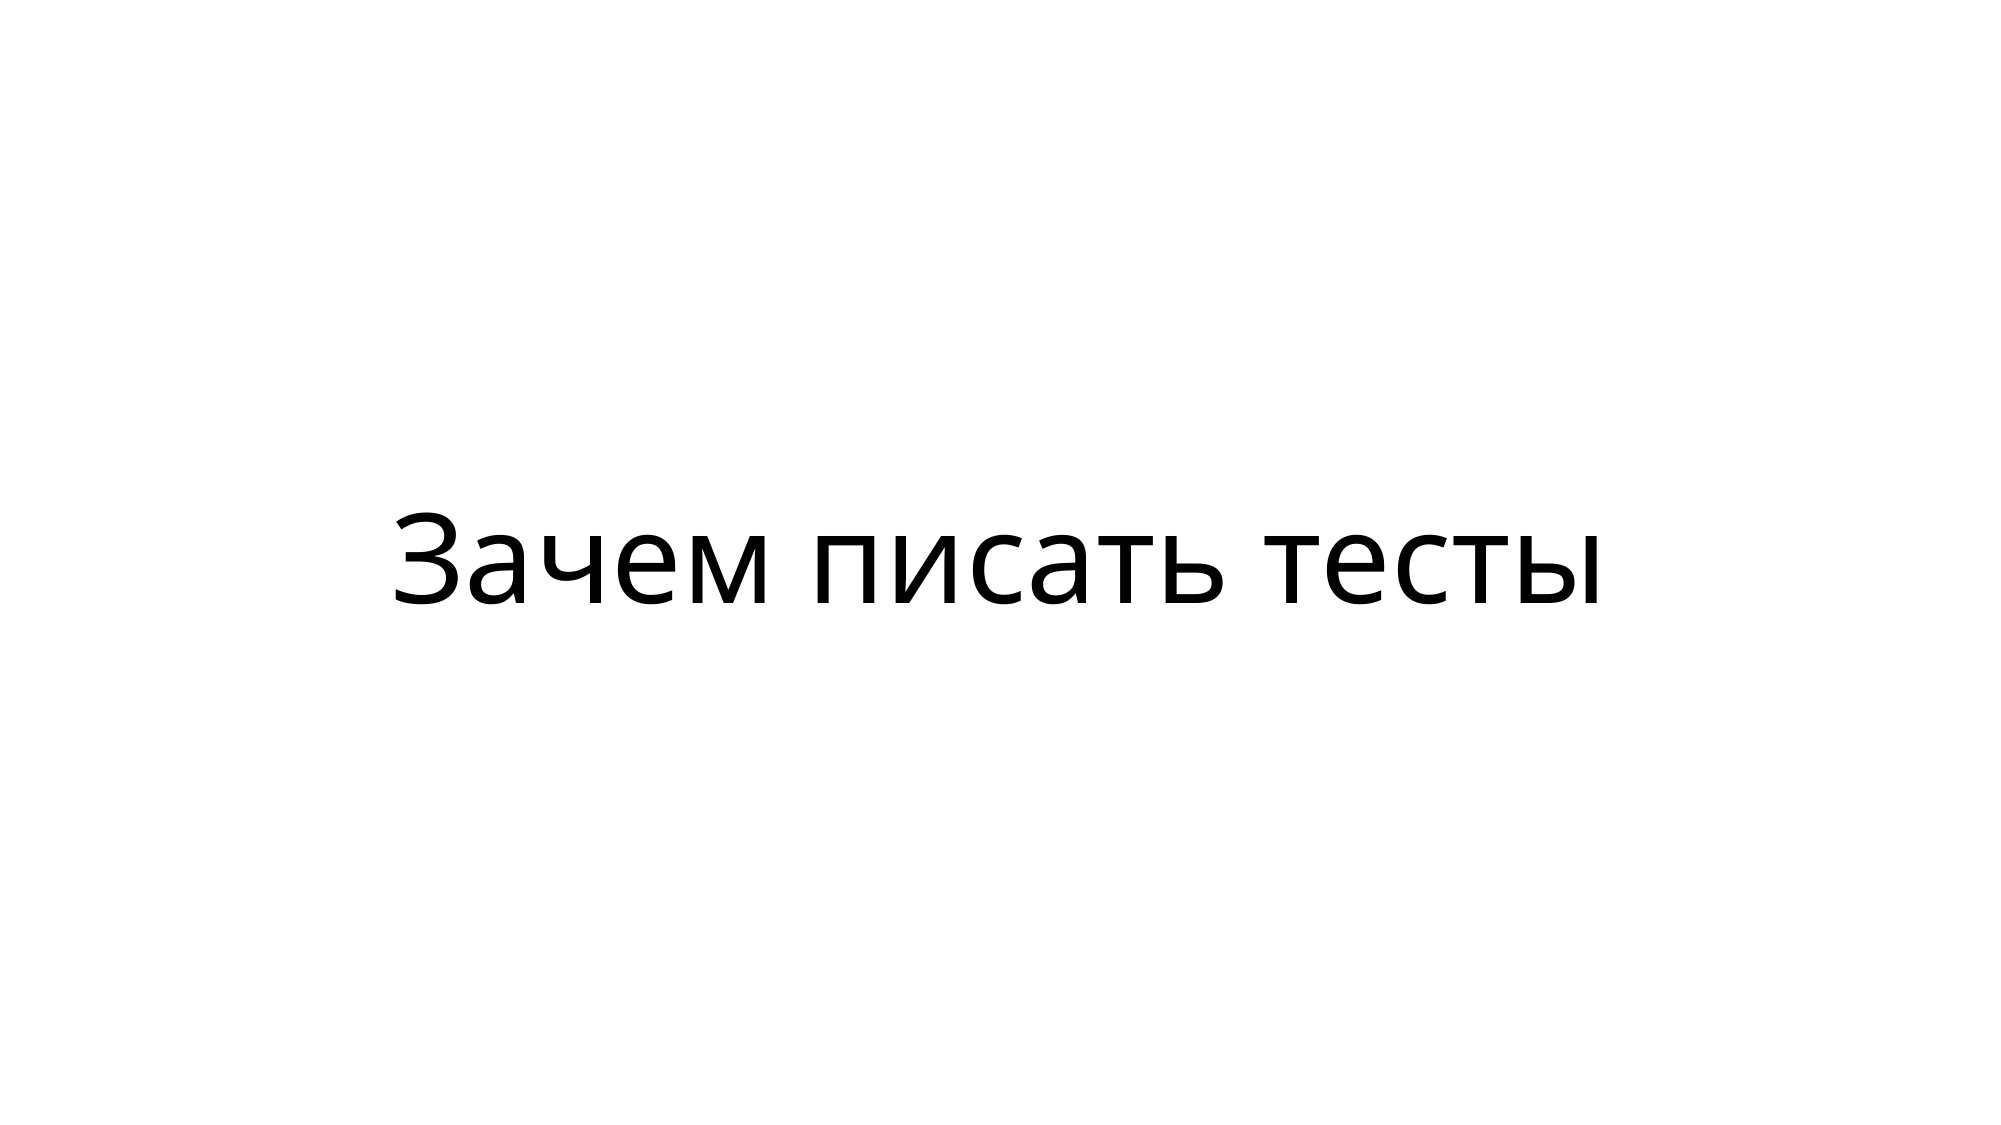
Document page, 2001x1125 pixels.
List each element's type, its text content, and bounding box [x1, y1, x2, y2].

title Зачем писать тесты [249, 486, 1750, 639]
